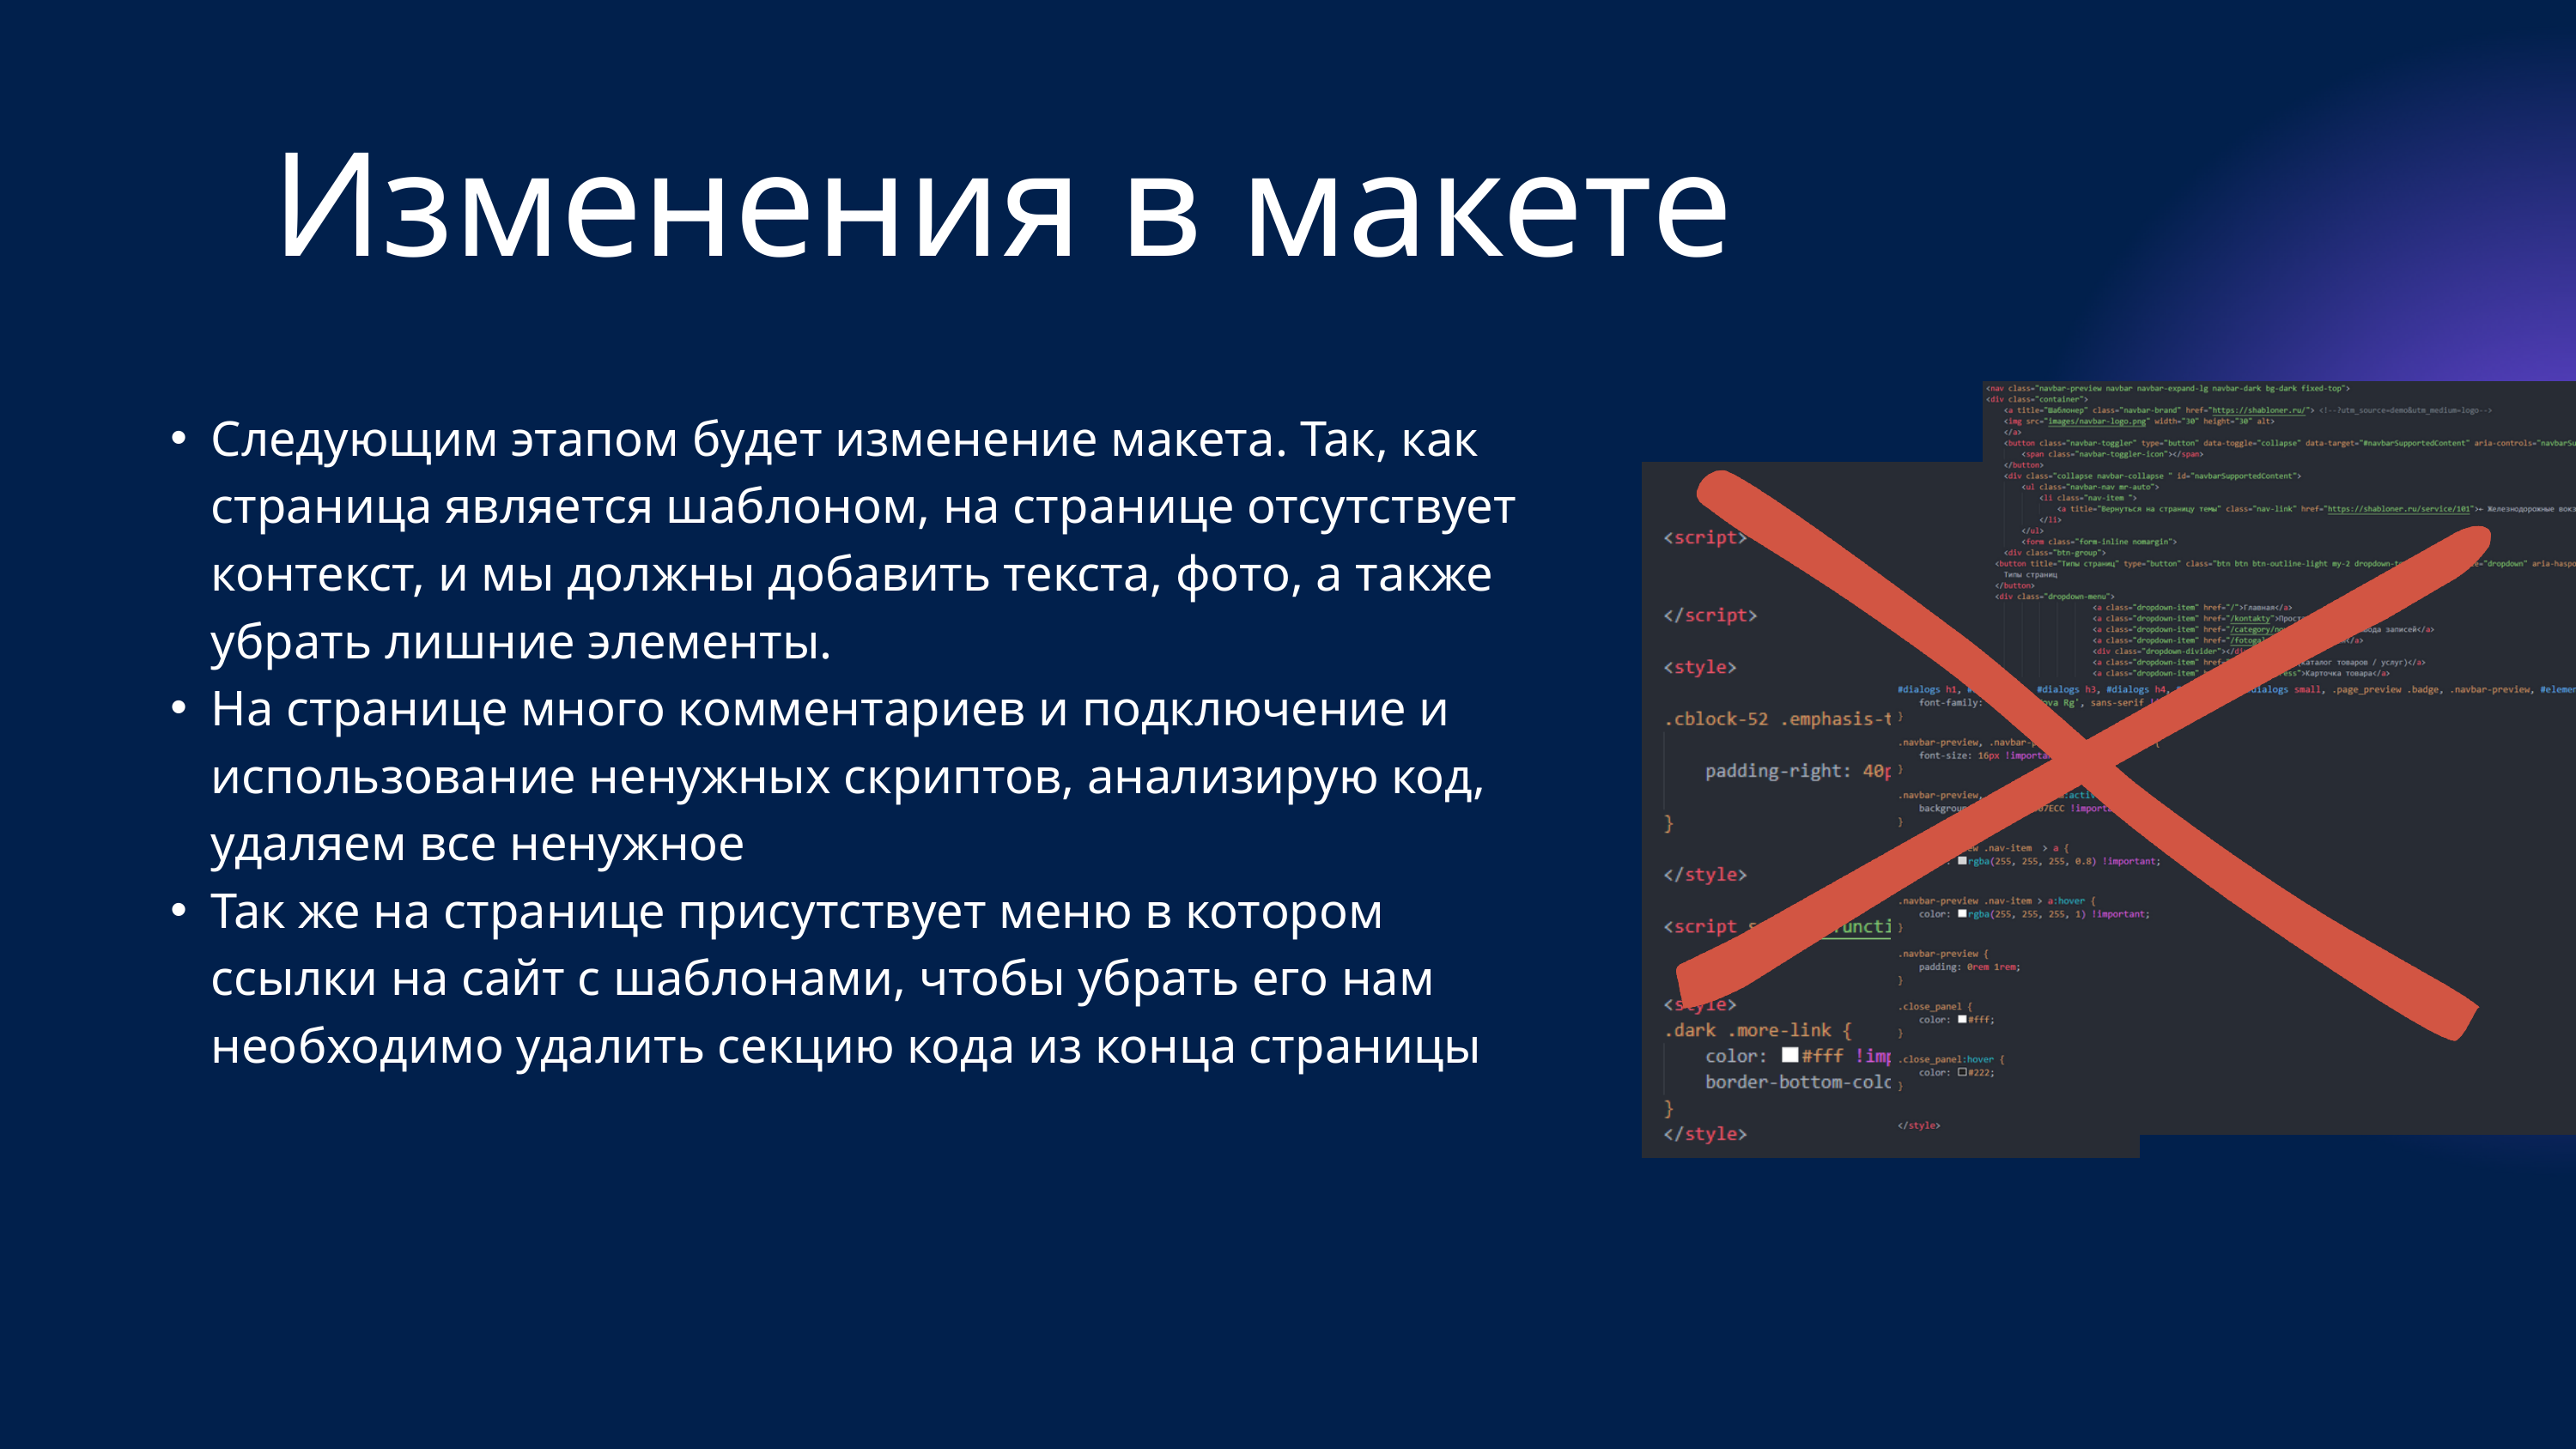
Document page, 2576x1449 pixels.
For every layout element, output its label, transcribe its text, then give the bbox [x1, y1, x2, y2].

text_box Изменения в макете [168, 82, 1838, 286]
text_box Следующим этапом будет изменение макета. Так, как страница является шаблоном, на странице отсутствует контекст, и мы должны добавить текста, фото, а также убрать лишние элементы. На странице много комментариев и подключение и использование ненужных скриптов, анализирую код, удаляем все ненужное Так же на странице присутствует меню в котором ссылки на сайт с шаблонами, чтобы убрать его нам необходимо удалить секцию кода из конца страницы [129, 397, 1535, 1208]
picture [1642, 0, 2576, 1236]
